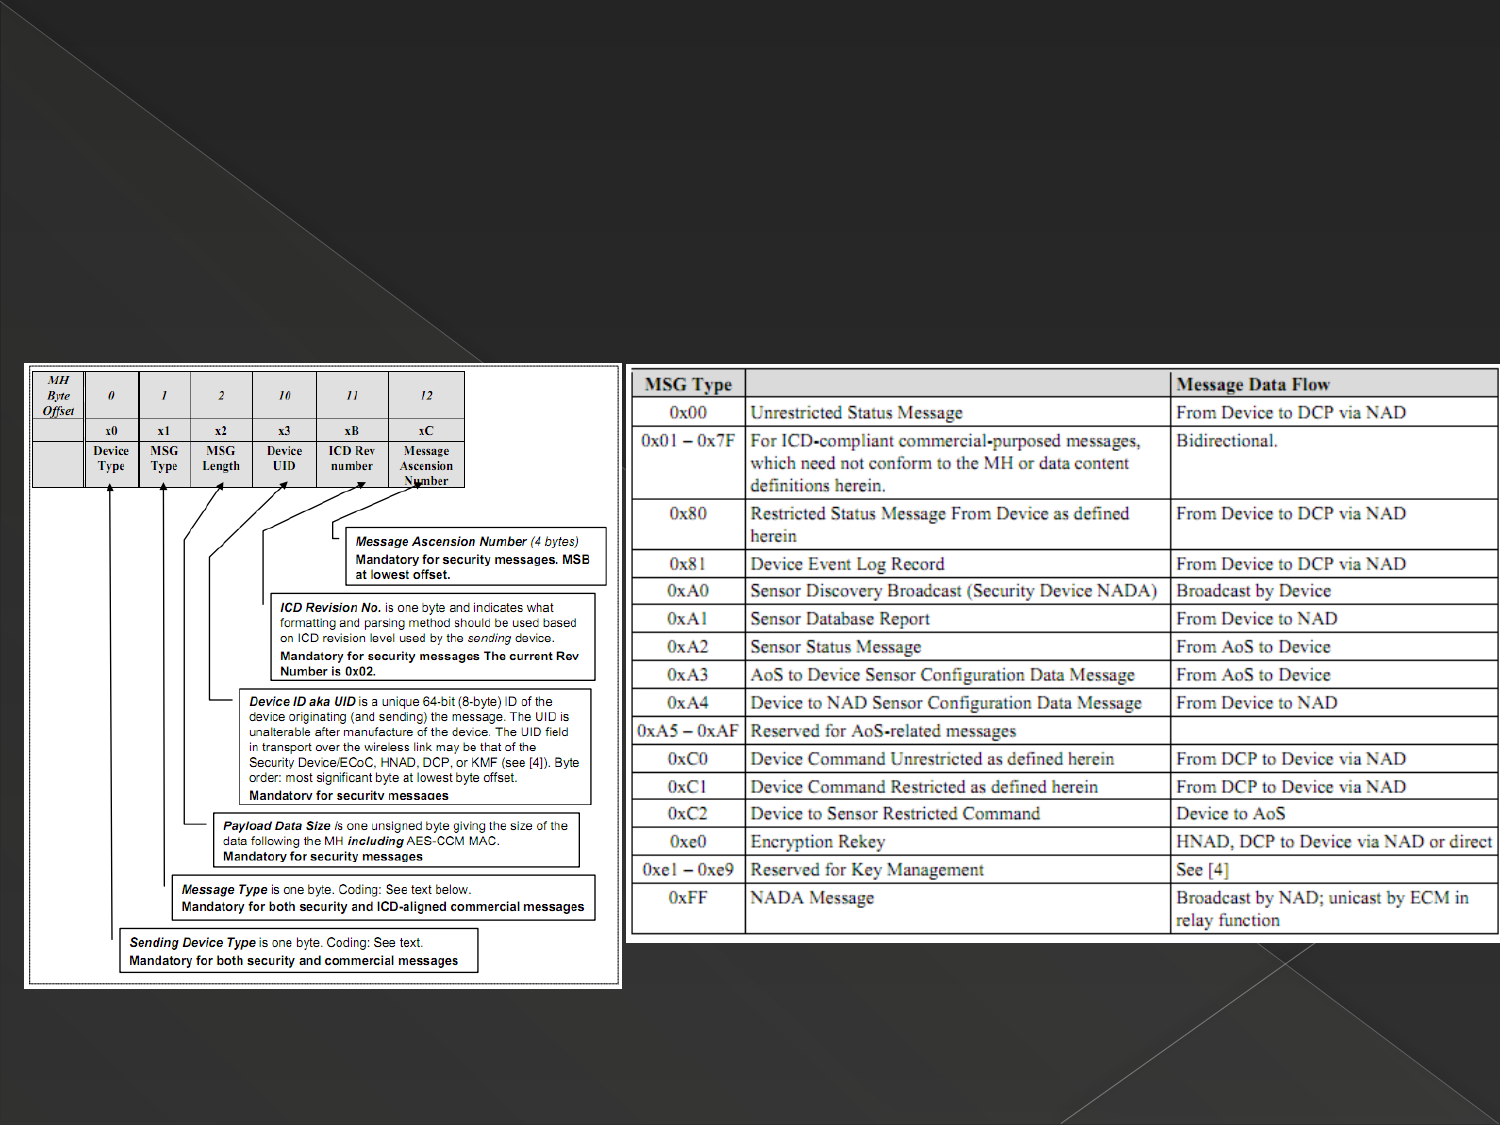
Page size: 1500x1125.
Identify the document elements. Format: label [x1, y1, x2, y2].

picture [625, 364, 1500, 943]
picture [24, 363, 623, 989]
